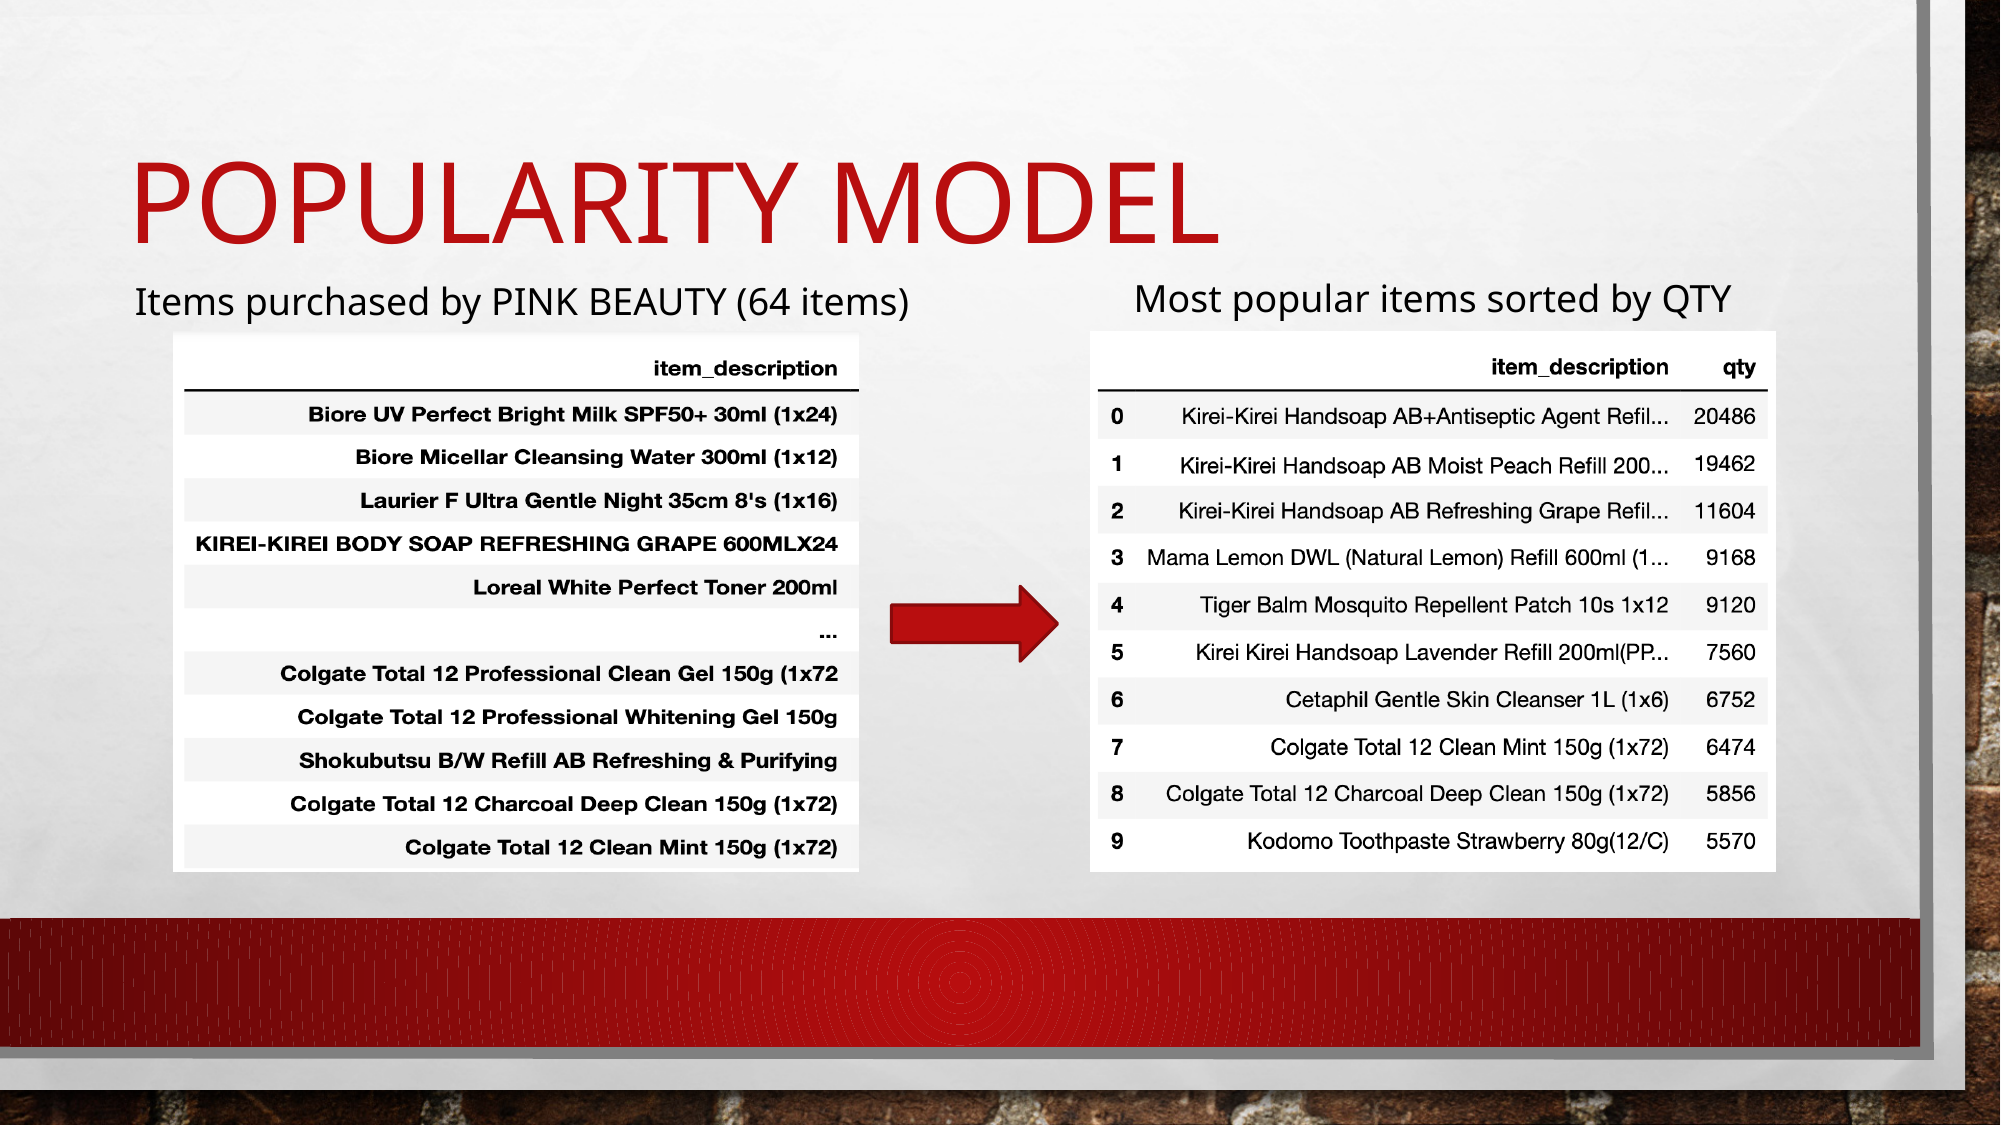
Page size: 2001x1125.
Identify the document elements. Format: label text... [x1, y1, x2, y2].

picture [173, 331, 860, 872]
picture [1089, 331, 1776, 872]
text_box [889, 584, 1059, 663]
picture [0, 0, 2000, 1125]
text_box Items purchased by PINK BEAUTY (64 items) [120, 270, 925, 331]
title popularity model [112, 112, 1818, 302]
text_box Most popular items sorted by QTY [1118, 267, 1747, 327]
